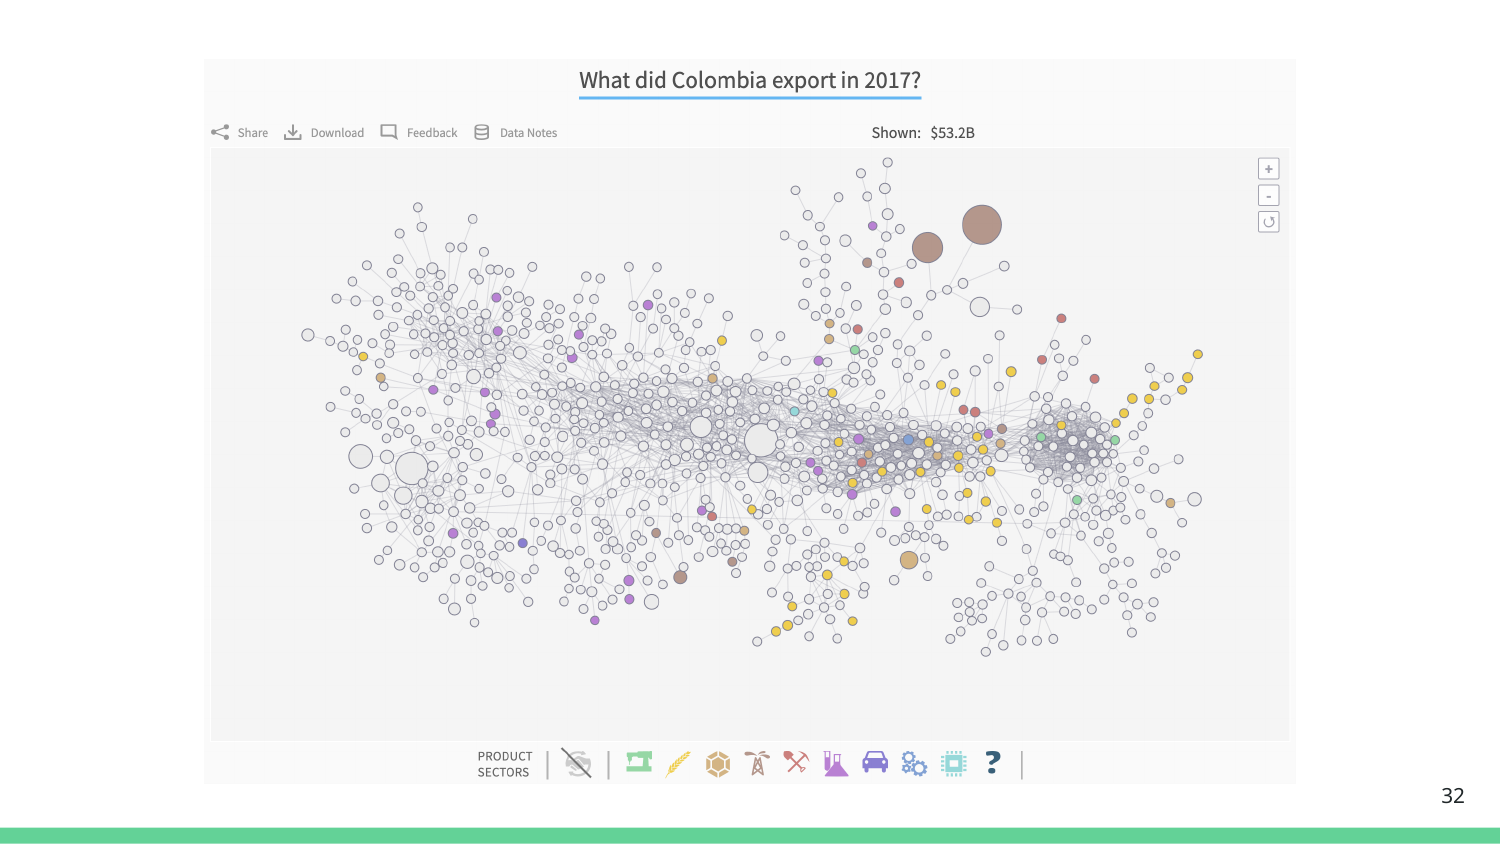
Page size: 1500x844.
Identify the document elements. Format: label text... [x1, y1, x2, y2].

picture [203, 59, 1297, 785]
slide_number ‹#› [1389, 764, 1480, 830]
